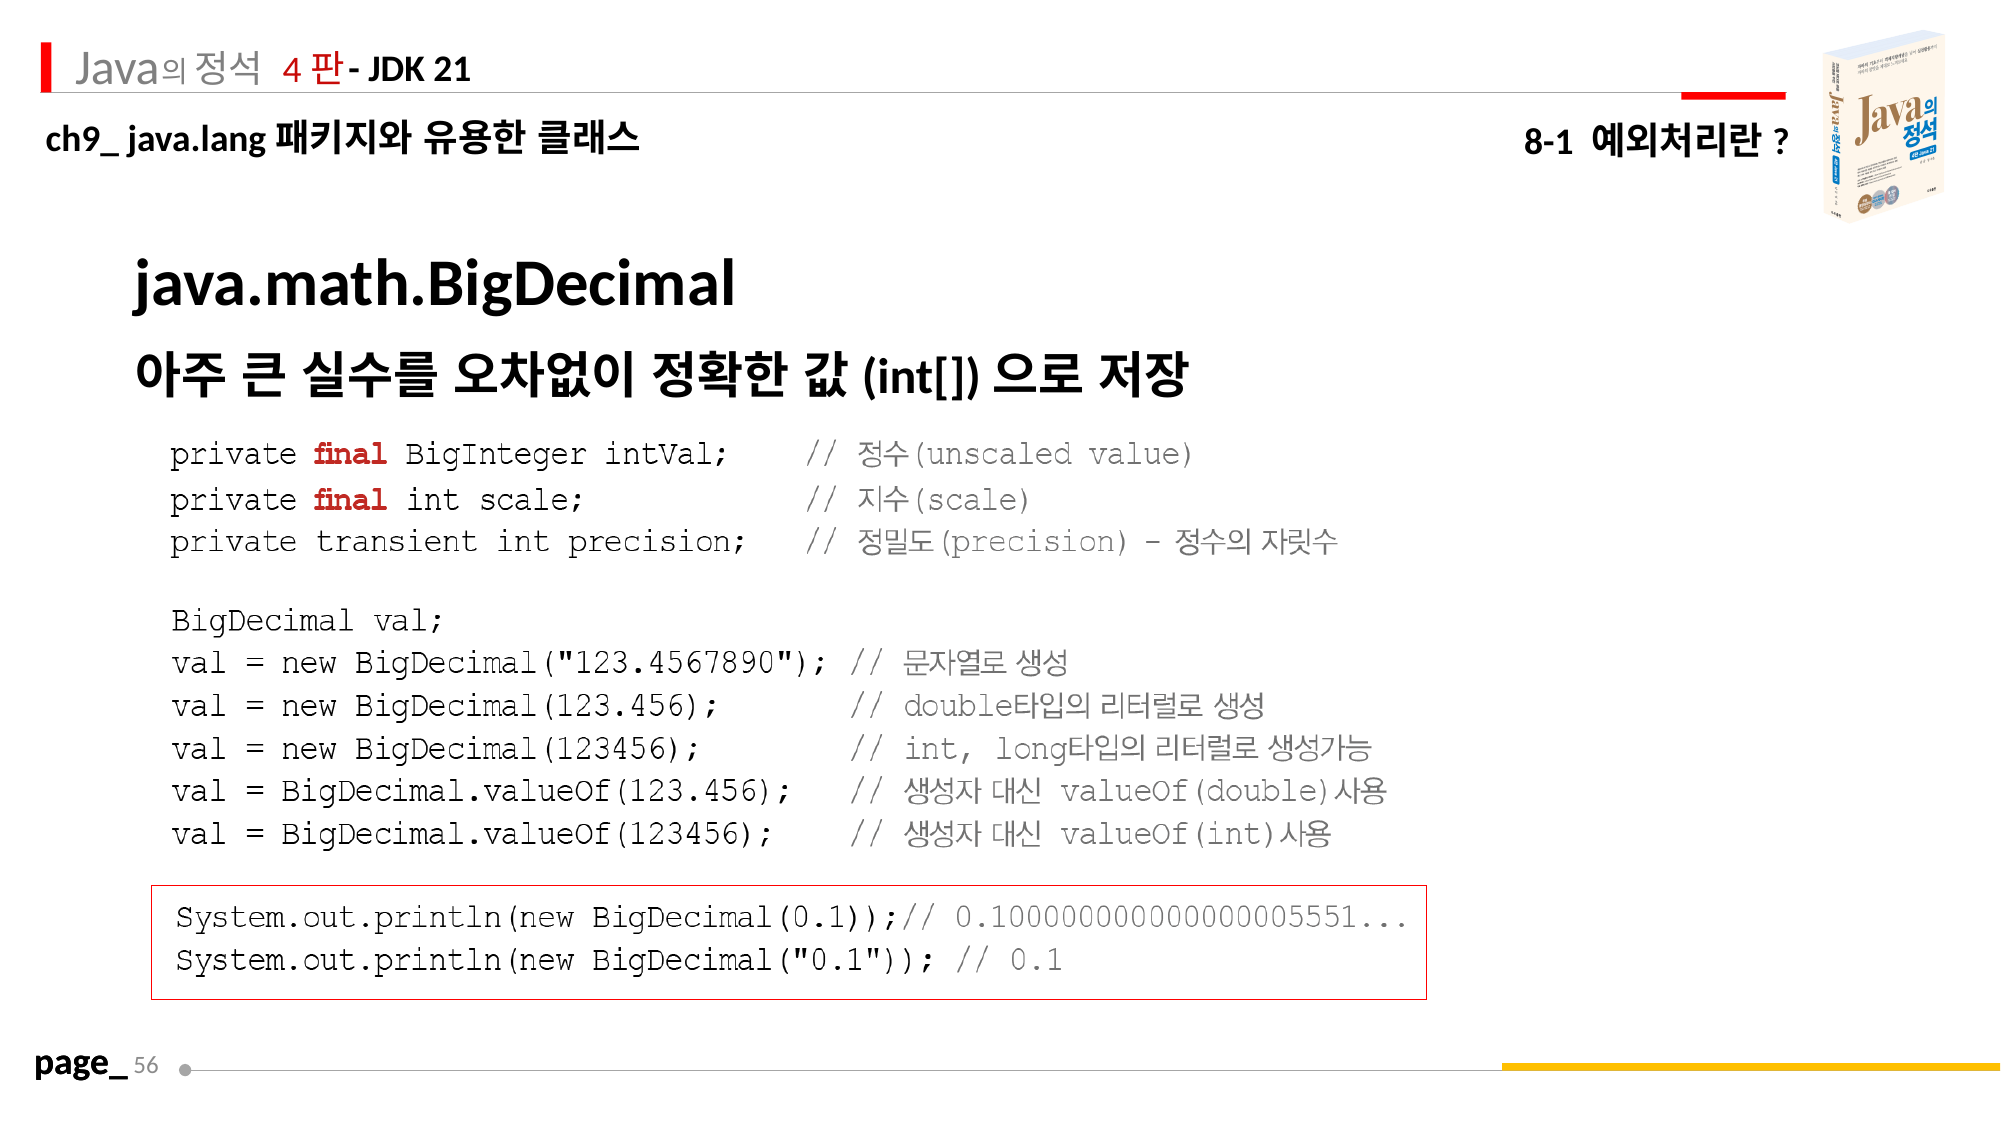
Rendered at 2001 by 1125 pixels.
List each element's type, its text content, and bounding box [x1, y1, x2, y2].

picture [1819, 26, 1950, 228]
slide_number 56 [106, 1033, 174, 1094]
text_box java.math.BigDecimal [119, 231, 1841, 327]
picture [151, 885, 1427, 1000]
text_box 아주 큰 실수를 오차없이 정확한 값(int[])으로 저장 [121, 336, 1731, 411]
picture [150, 427, 1355, 576]
text_box page_ [19, 1030, 145, 1090]
picture [156, 594, 1402, 868]
text_box 8-1 예외처리란? [1415, 109, 1805, 169]
